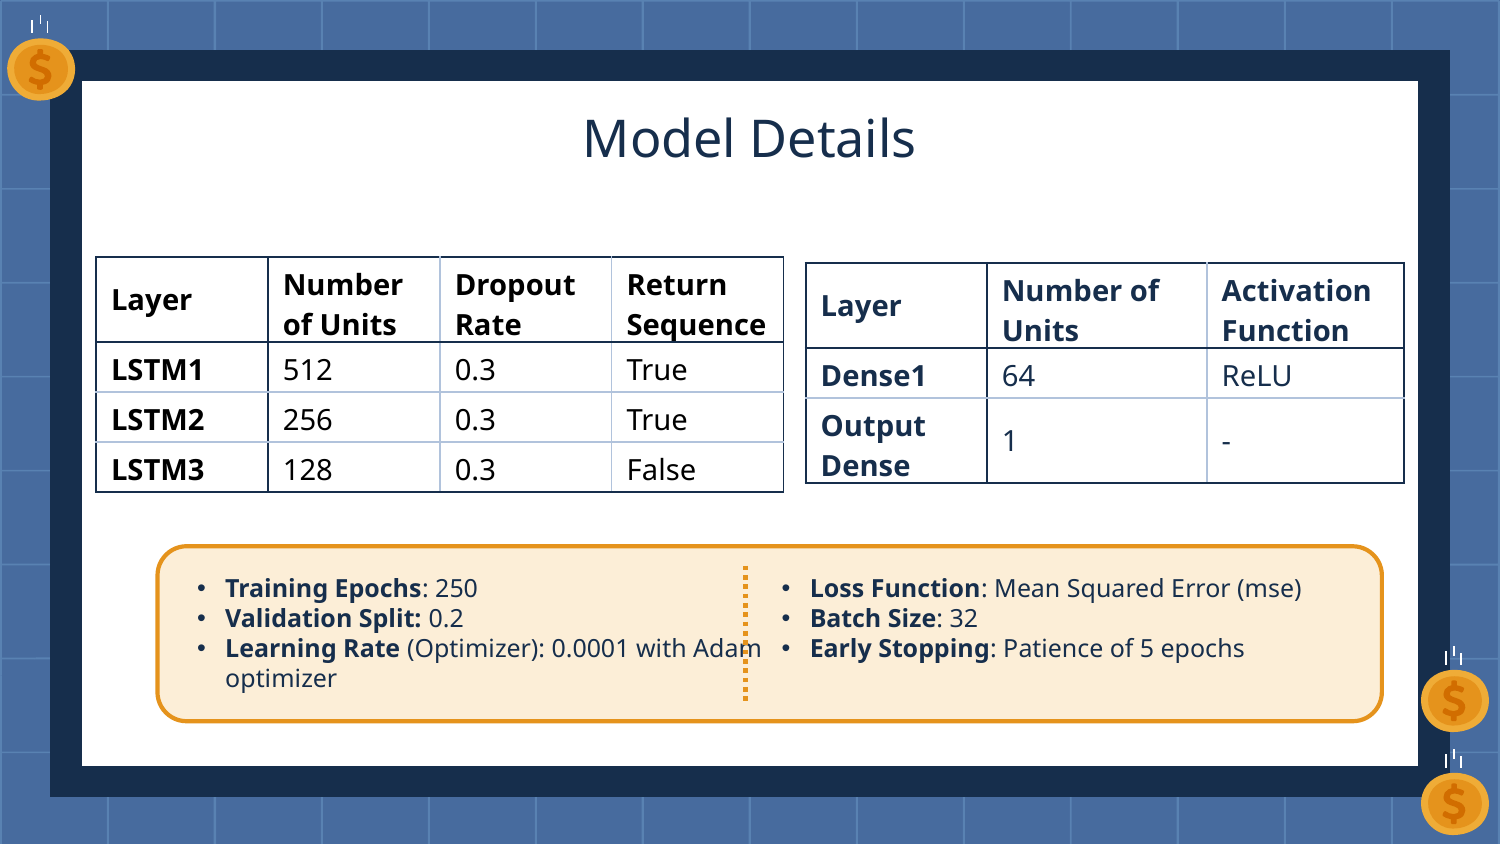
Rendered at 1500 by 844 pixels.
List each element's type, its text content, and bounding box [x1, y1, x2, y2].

table_header Layer [97, 258, 267, 341]
table_cell 128 [269, 443, 439, 491]
text_box Model Details [118, 90, 1382, 185]
table_cell 0.3 [441, 393, 611, 441]
table_header Number of Units [988, 264, 1206, 347]
table_cell 0.3 [441, 343, 611, 391]
table_cell Dense1 [807, 349, 986, 397]
text_box Loss Function: Mean Squared Error (mse) Batch Size: 32 Early Stopping: Patience of 5 epochs [806, 565, 1382, 700]
table_cell ReLU [1208, 349, 1403, 397]
table_cell True [612, 343, 783, 391]
table_cell LSTM3 [97, 443, 267, 491]
table_header Dropout Rate [441, 258, 611, 341]
table_header Number of Units [269, 258, 439, 341]
table_cell 64 [988, 349, 1206, 397]
table_cell LSTM1 [97, 343, 267, 391]
table_header Layer [807, 264, 986, 347]
table_cell 0.3 [441, 443, 611, 491]
table_cell 1 [988, 399, 1206, 482]
text_box [155, 544, 1384, 724]
table_cell 256 [269, 393, 439, 441]
table_header Activation Function [1208, 264, 1403, 347]
table_header Return Sequence [612, 258, 783, 341]
table_cell LSTM2 [97, 393, 267, 441]
text_box Training Epochs: 250 Validation Split: 0.2 Learning Rate (Optimizer): 0.0001 with Adam optimizer [182, 565, 806, 790]
table_cell False [612, 443, 783, 491]
table_cell Output Dense [807, 399, 986, 482]
table_cell - [1208, 399, 1403, 482]
table_cell 512 [269, 343, 439, 391]
table_cell True [612, 393, 783, 441]
